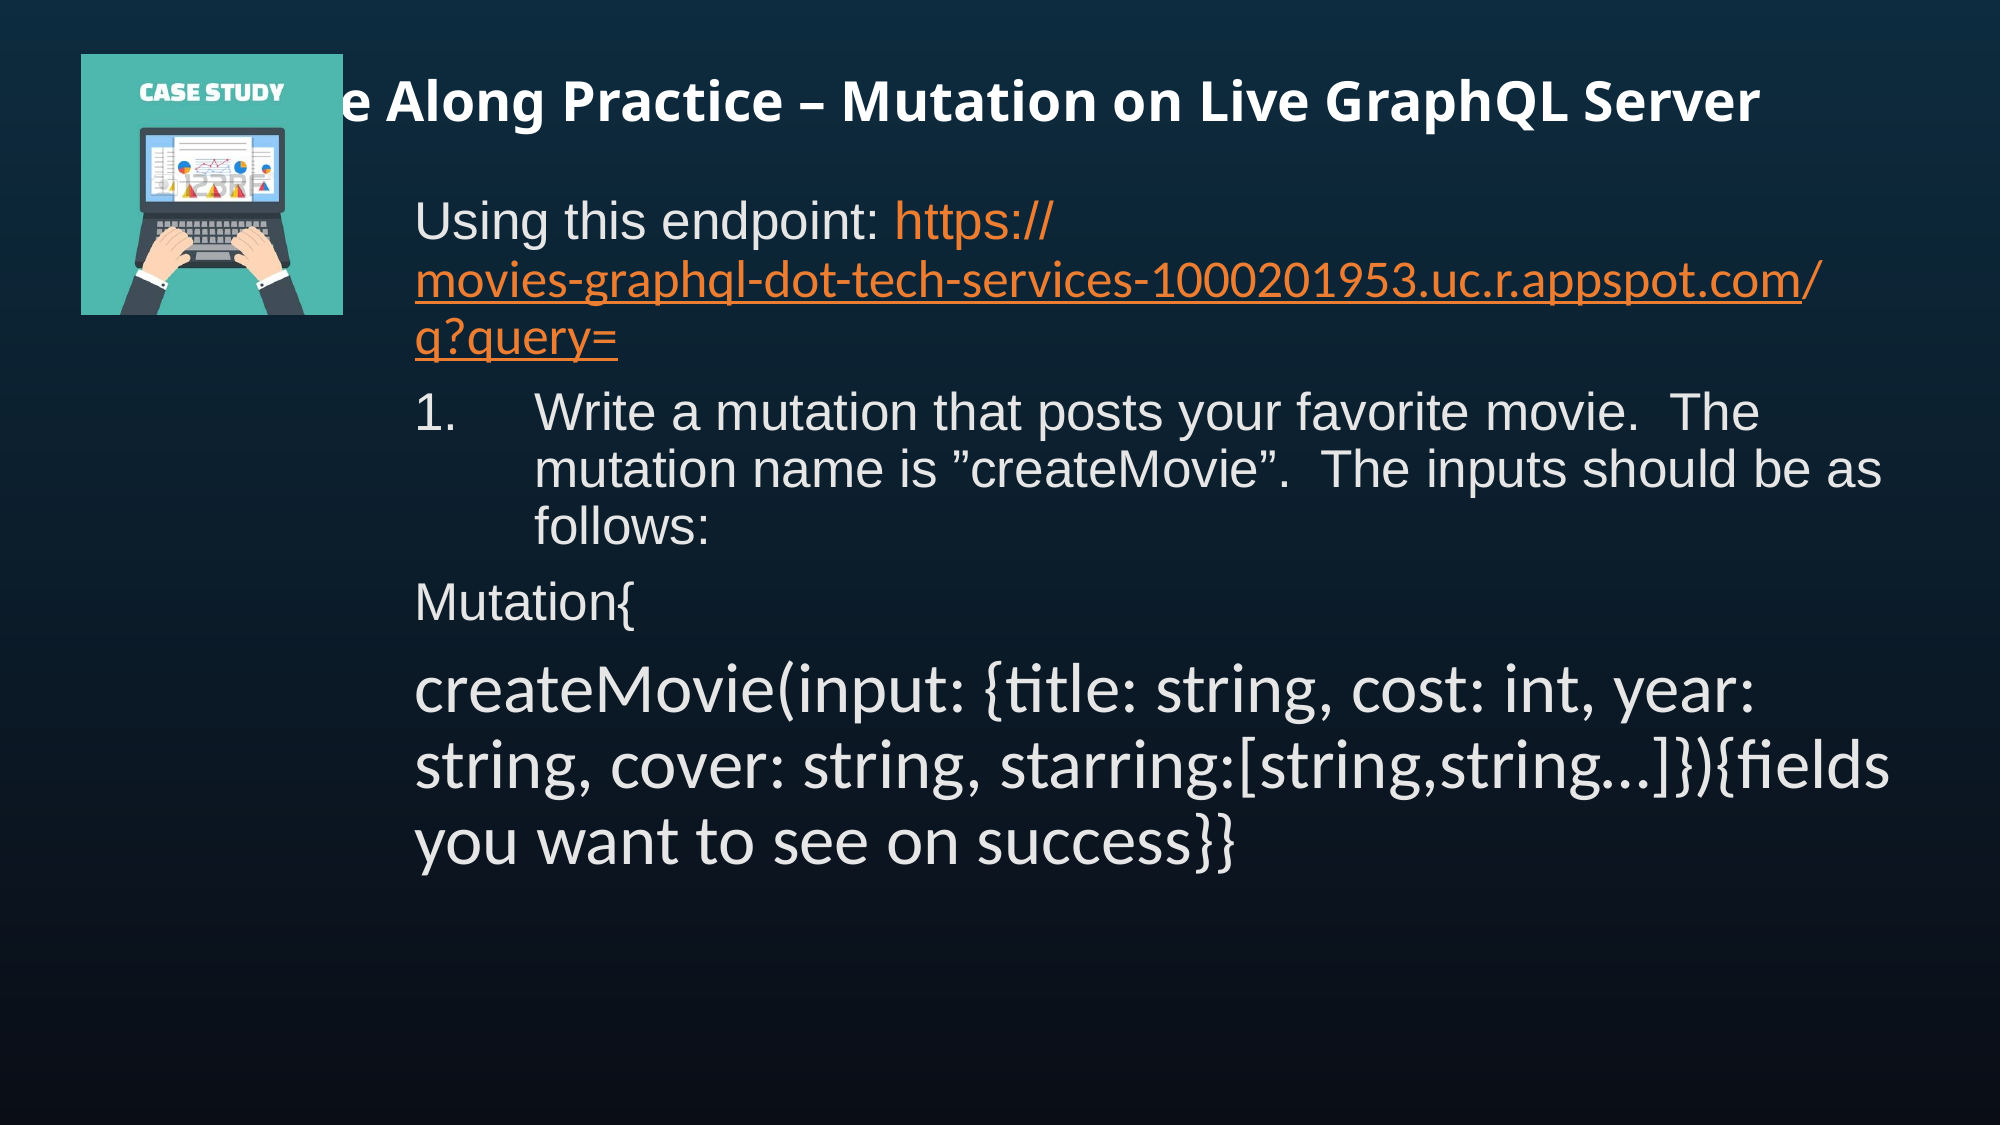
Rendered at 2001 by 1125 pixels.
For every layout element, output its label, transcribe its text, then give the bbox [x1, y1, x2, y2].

title Code Along Practice – Mutation on Live GraphQL Server [343, 54, 1917, 154]
picture [81, 54, 343, 315]
list Using this endpoint: https://movies-graphql-dot-tech-services-1000201953.uc.r.appspot.com/q?query= Write a mutation that posts your favorite movie. The mutation name is ”createMovie”. The inputs should be as follows: Mutation{ createMovie(input: {title: string, cost: int, year: string, cover: string, starring:[string,string…]}){fields you want to see on success}} [399, 186, 1945, 895]
